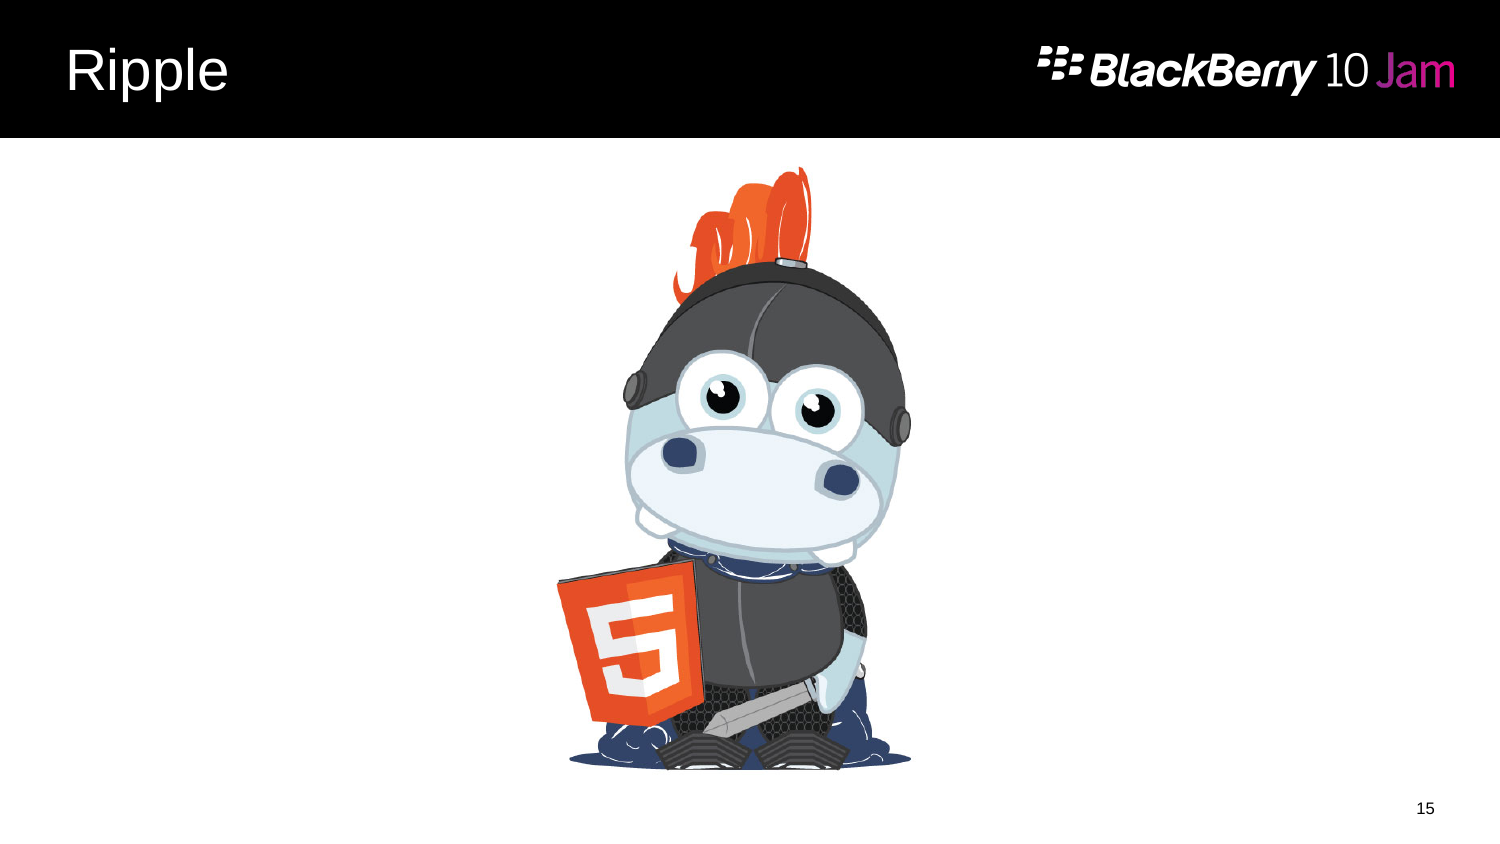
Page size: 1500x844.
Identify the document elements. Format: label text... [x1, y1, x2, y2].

title Ripple [49, 15, 1001, 120]
picture [504, 159, 996, 794]
slide_number 15 [1099, 766, 1451, 826]
picture [0, 0, 1500, 138]
